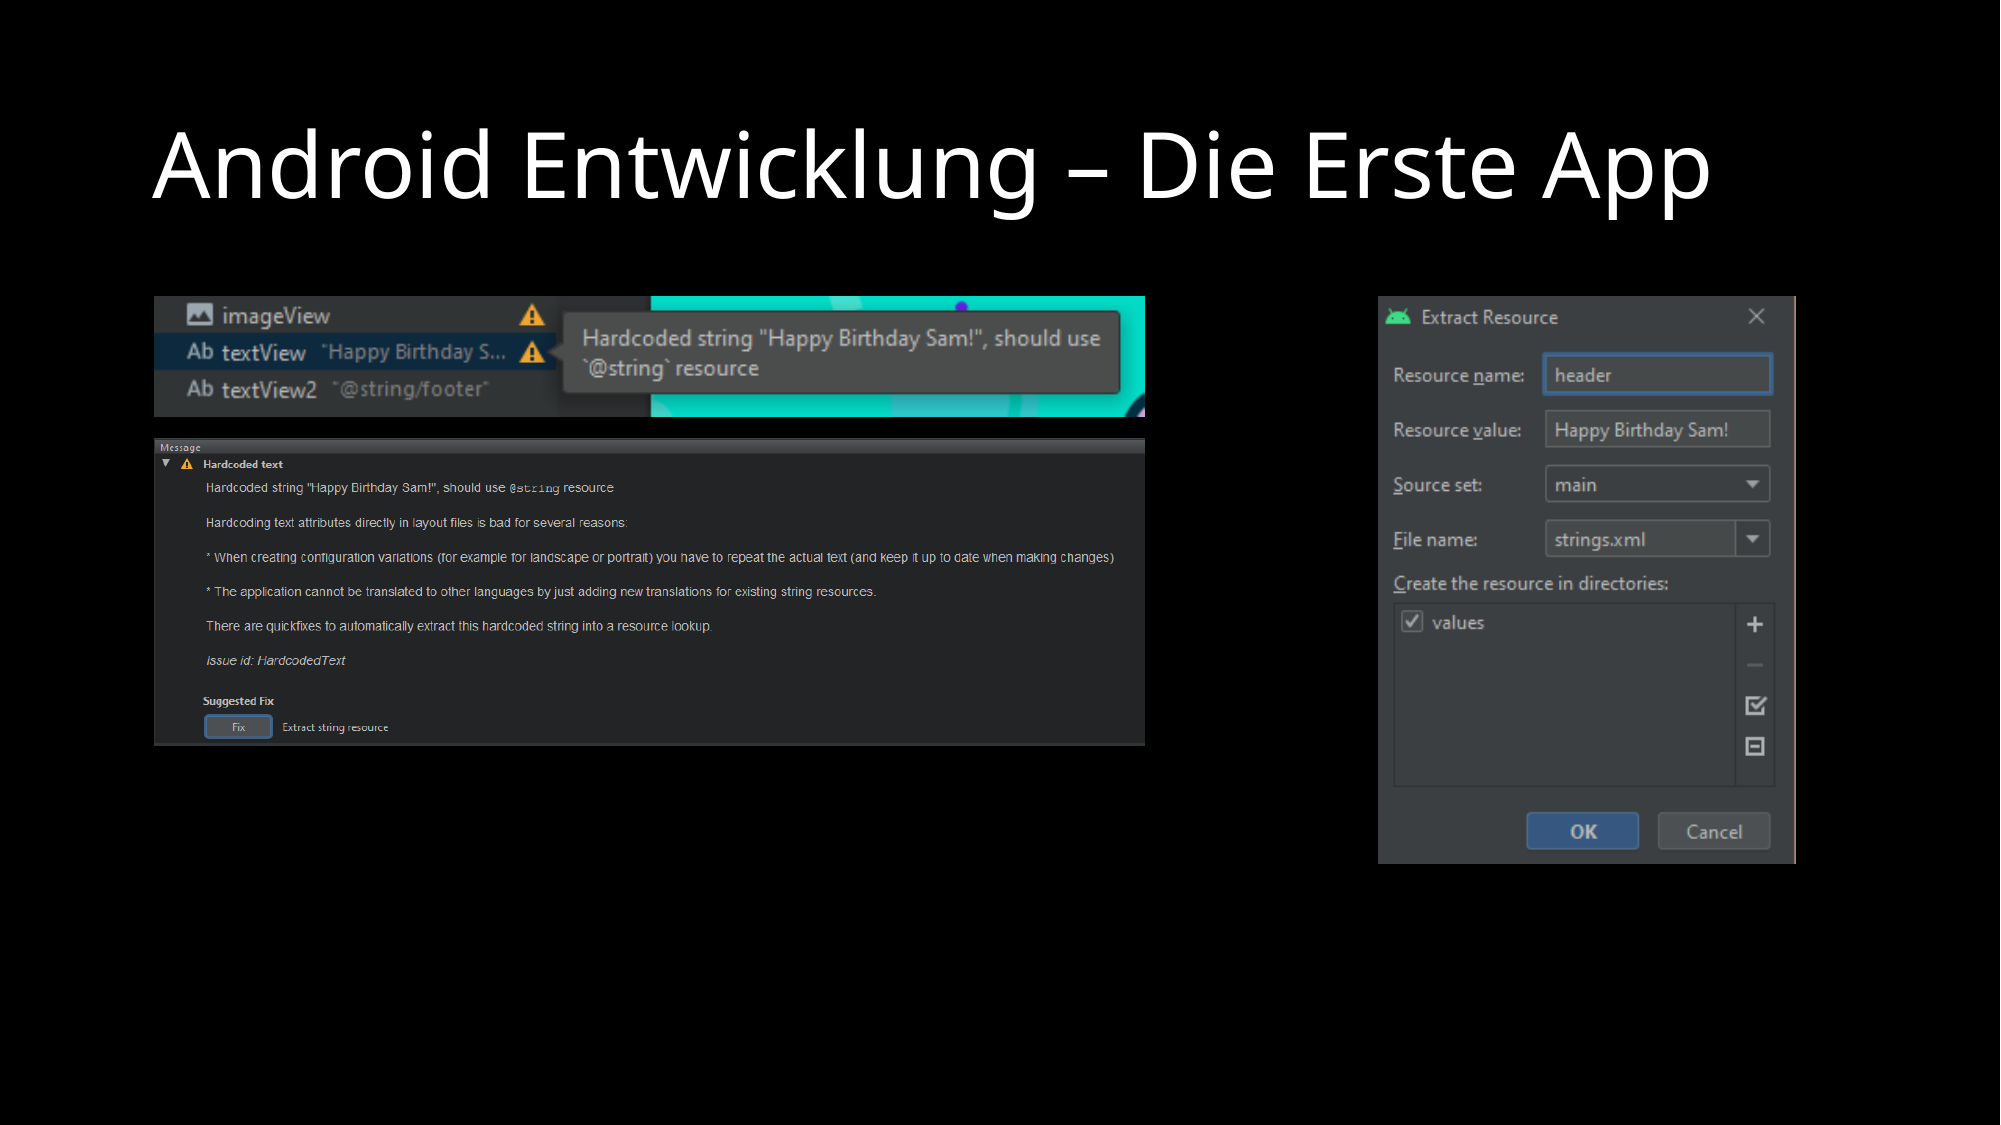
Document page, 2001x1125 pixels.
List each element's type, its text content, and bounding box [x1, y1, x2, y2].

picture [1137, 407, 1145, 418]
picture [1378, 296, 1796, 864]
title Android Entwicklung – Die Erste App [137, 59, 1863, 278]
picture [154, 296, 1145, 418]
picture [154, 438, 1145, 746]
